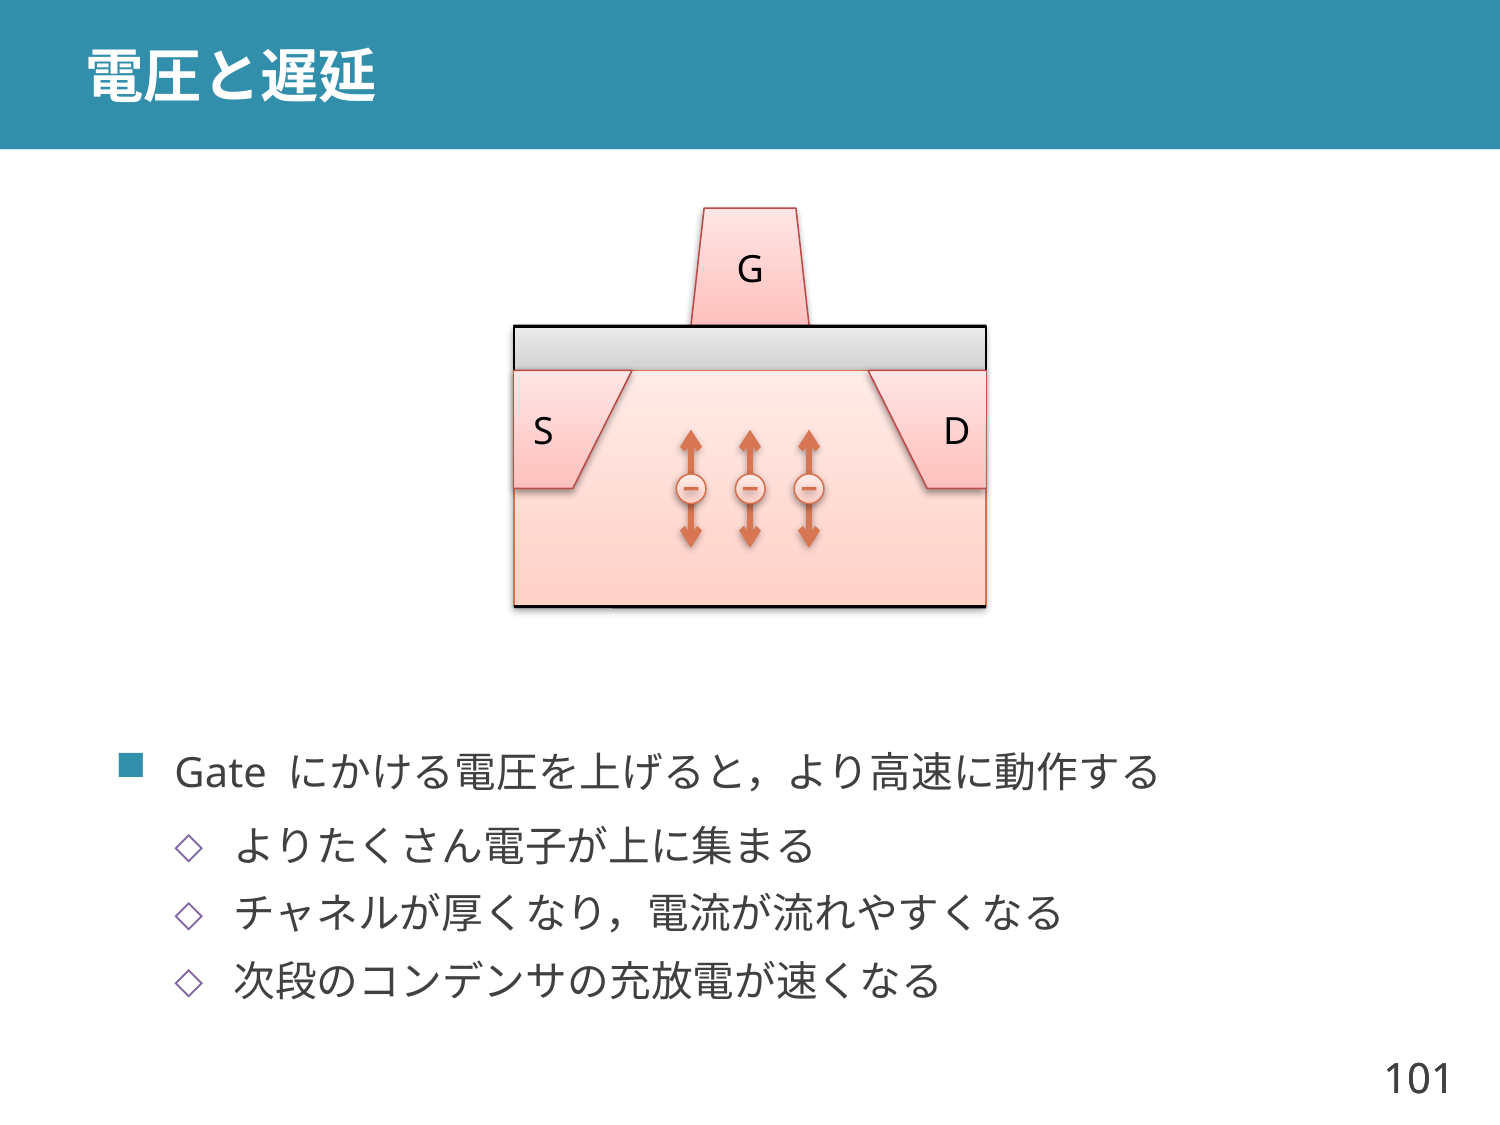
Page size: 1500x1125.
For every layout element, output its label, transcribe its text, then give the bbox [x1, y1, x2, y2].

title 電圧と遅延 [70, 0, 1500, 150]
text_box D [927, 400, 987, 460]
text_box [690, 207, 810, 324]
text_box [867, 369, 987, 490]
text_box S [513, 400, 573, 460]
text_box G [720, 237, 780, 297]
text_box [513, 369, 633, 490]
list Gate にかける電圧を上げると，より高速に動作する よりたくさん電子が上に集まる チャネルが厚くなり，電流が流れやすくなる 次段のコンデンサの充放電が速くなる [100, 783, 1459, 962]
text_box [513, 327, 987, 368]
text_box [675, 473, 825, 504]
text_box [513, 370, 987, 606]
